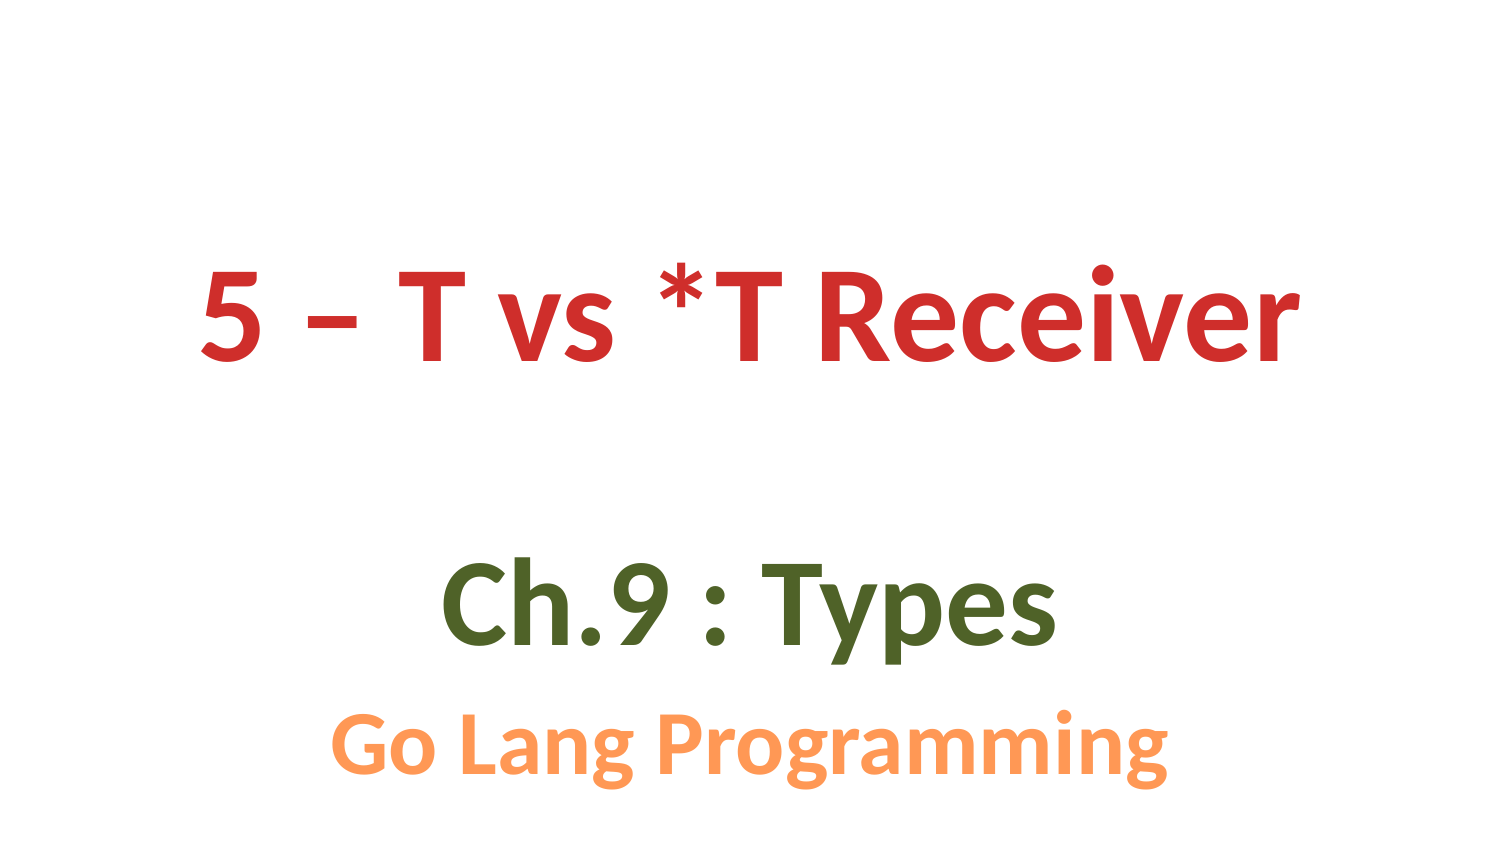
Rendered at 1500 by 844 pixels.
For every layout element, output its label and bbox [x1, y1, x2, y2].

text_box [0, 512, 1500, 801]
text_box [0, 216, 1500, 397]
